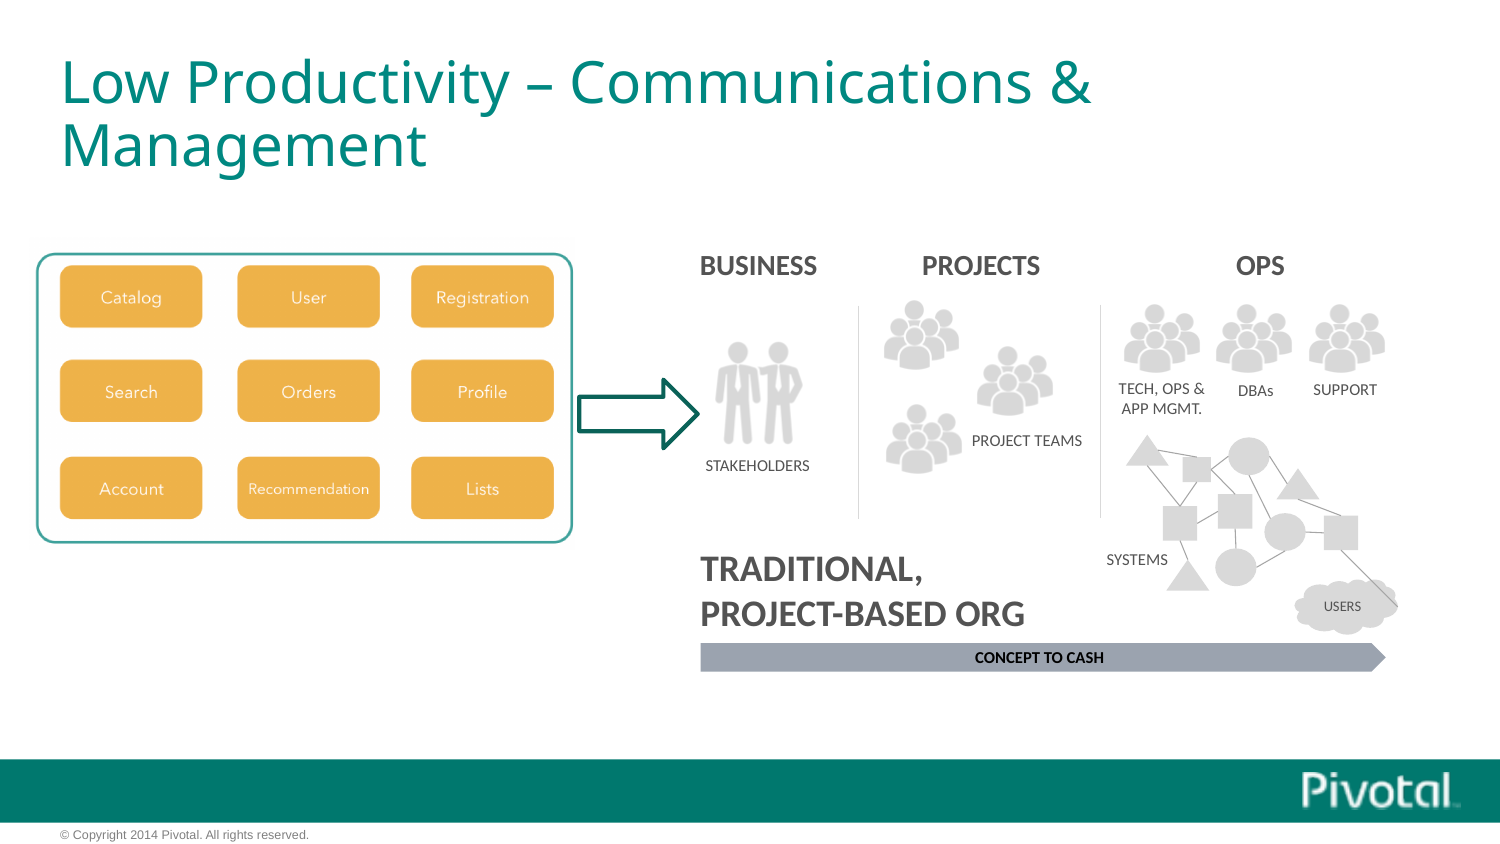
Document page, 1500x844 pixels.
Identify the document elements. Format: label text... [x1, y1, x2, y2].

text_box [579, 379, 680, 449]
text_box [680, 238, 1413, 672]
title Low Productivity – Communications & Management [59, 52, 1441, 157]
picture [1302, 772, 1461, 810]
picture [29, 236, 575, 550]
